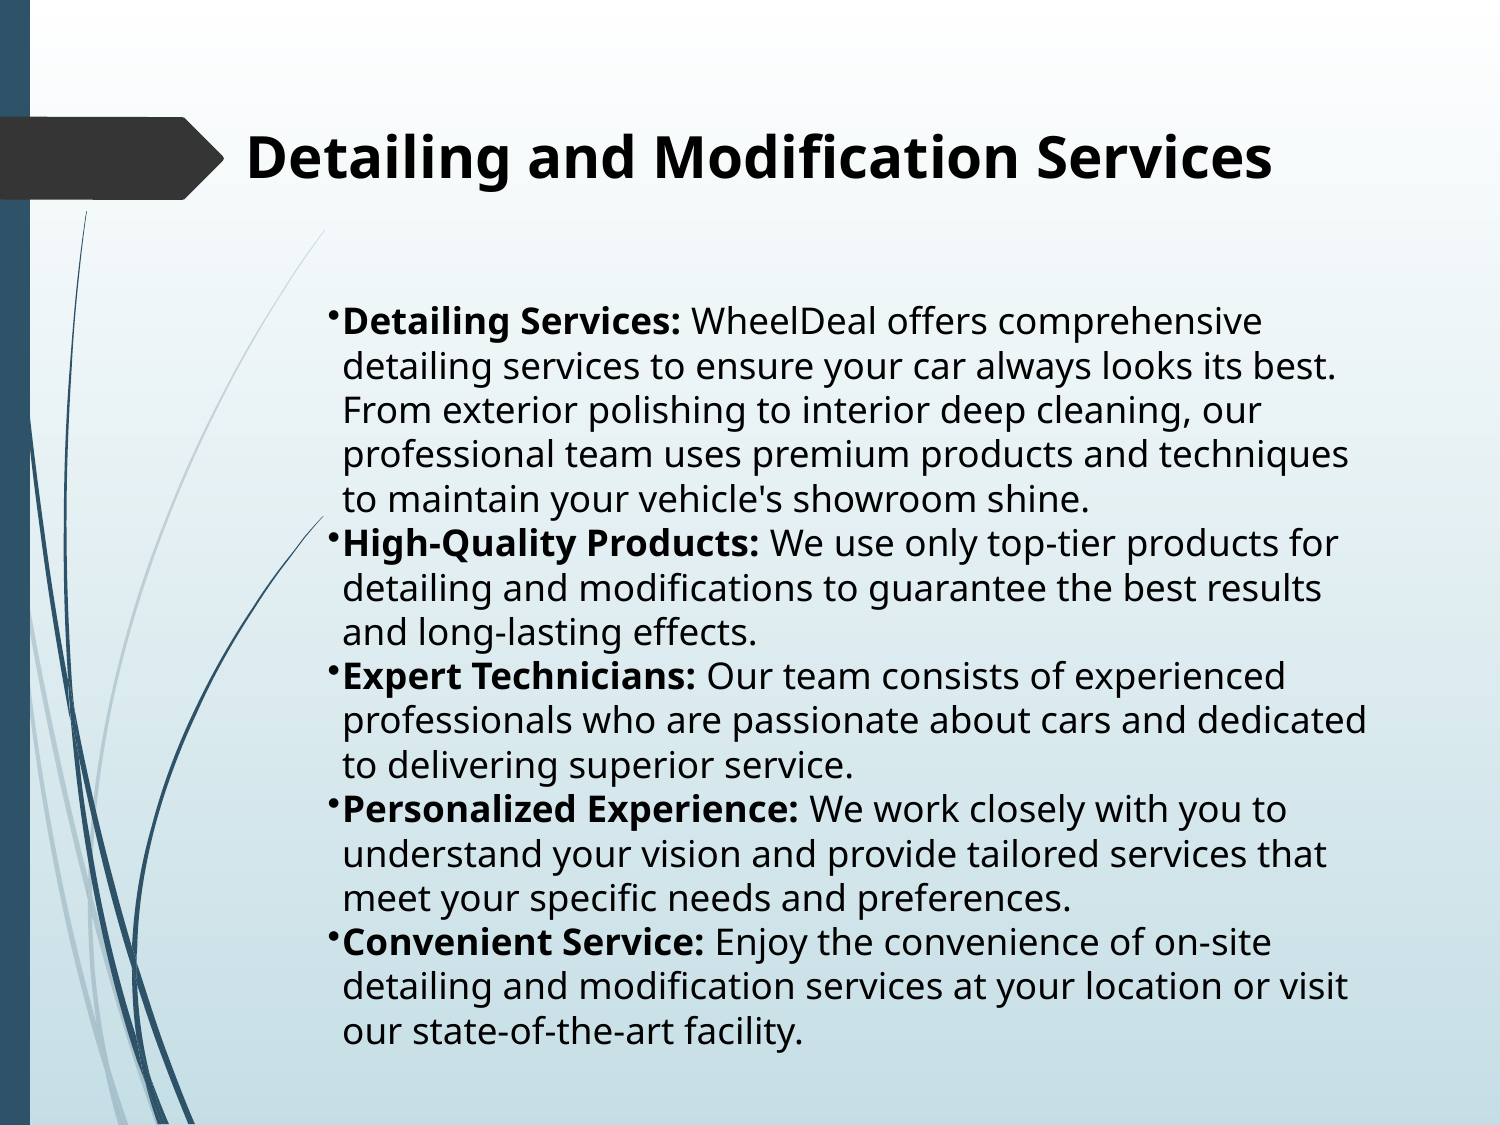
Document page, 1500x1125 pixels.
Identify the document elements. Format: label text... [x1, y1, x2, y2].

title Detailing and Modification Services [237, 111, 1320, 323]
list Detailing Services: WheelDeal offers comprehensive detailing services to ensure your car always looks its best. From exterior polishing to interior deep cleaning, our professional team uses premium products and techniques to maintain your vehicle's showroom shine. High-Quality Products: We use only top-tier products for detailing and modifications to guarantee the best results and long-lasting effects. Expert Technicians: Our team consists of experienced professionals who are passionate about cars and dedicated to delivering superior service. Personalized Experience: We work closely with you to understand your vision and provide tailored services that meet your specific needs and preferences. Convenient Service: Enjoy the convenience of on-site detailing and modification services at your location or visit our state-of-the-art facility. [319, 289, 1402, 1056]
